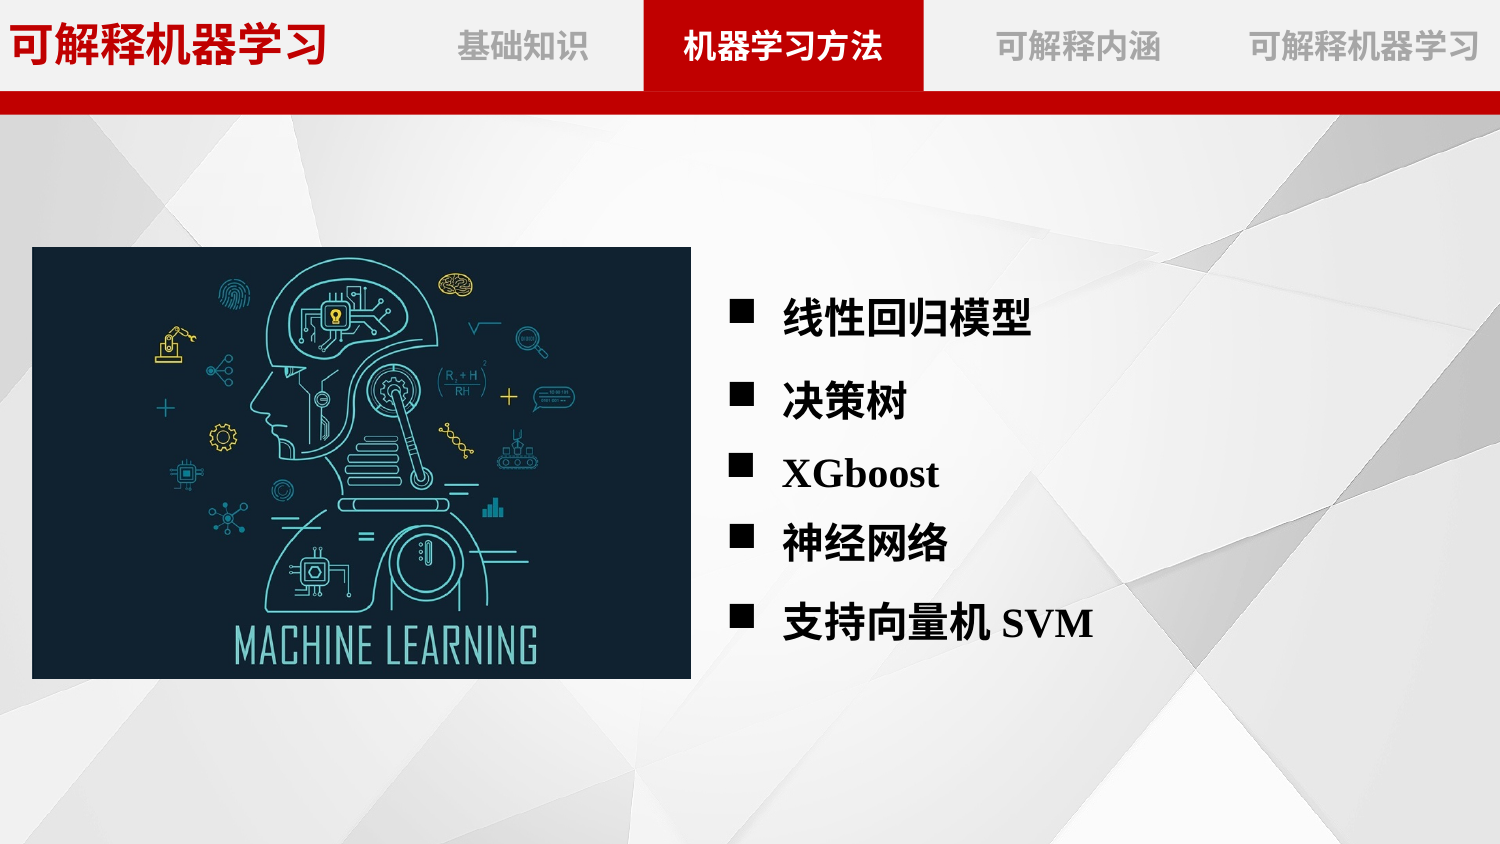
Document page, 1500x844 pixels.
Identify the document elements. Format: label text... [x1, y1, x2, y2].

text_box 支持向量机SVM [726, 596, 1232, 647]
text_box 神经网络 [726, 516, 1232, 567]
picture [0, 115, 1500, 844]
text_box XGboost [725, 445, 1231, 496]
text_box 决策树 [726, 374, 1232, 425]
text_box 线性回归模型 [726, 291, 1247, 343]
